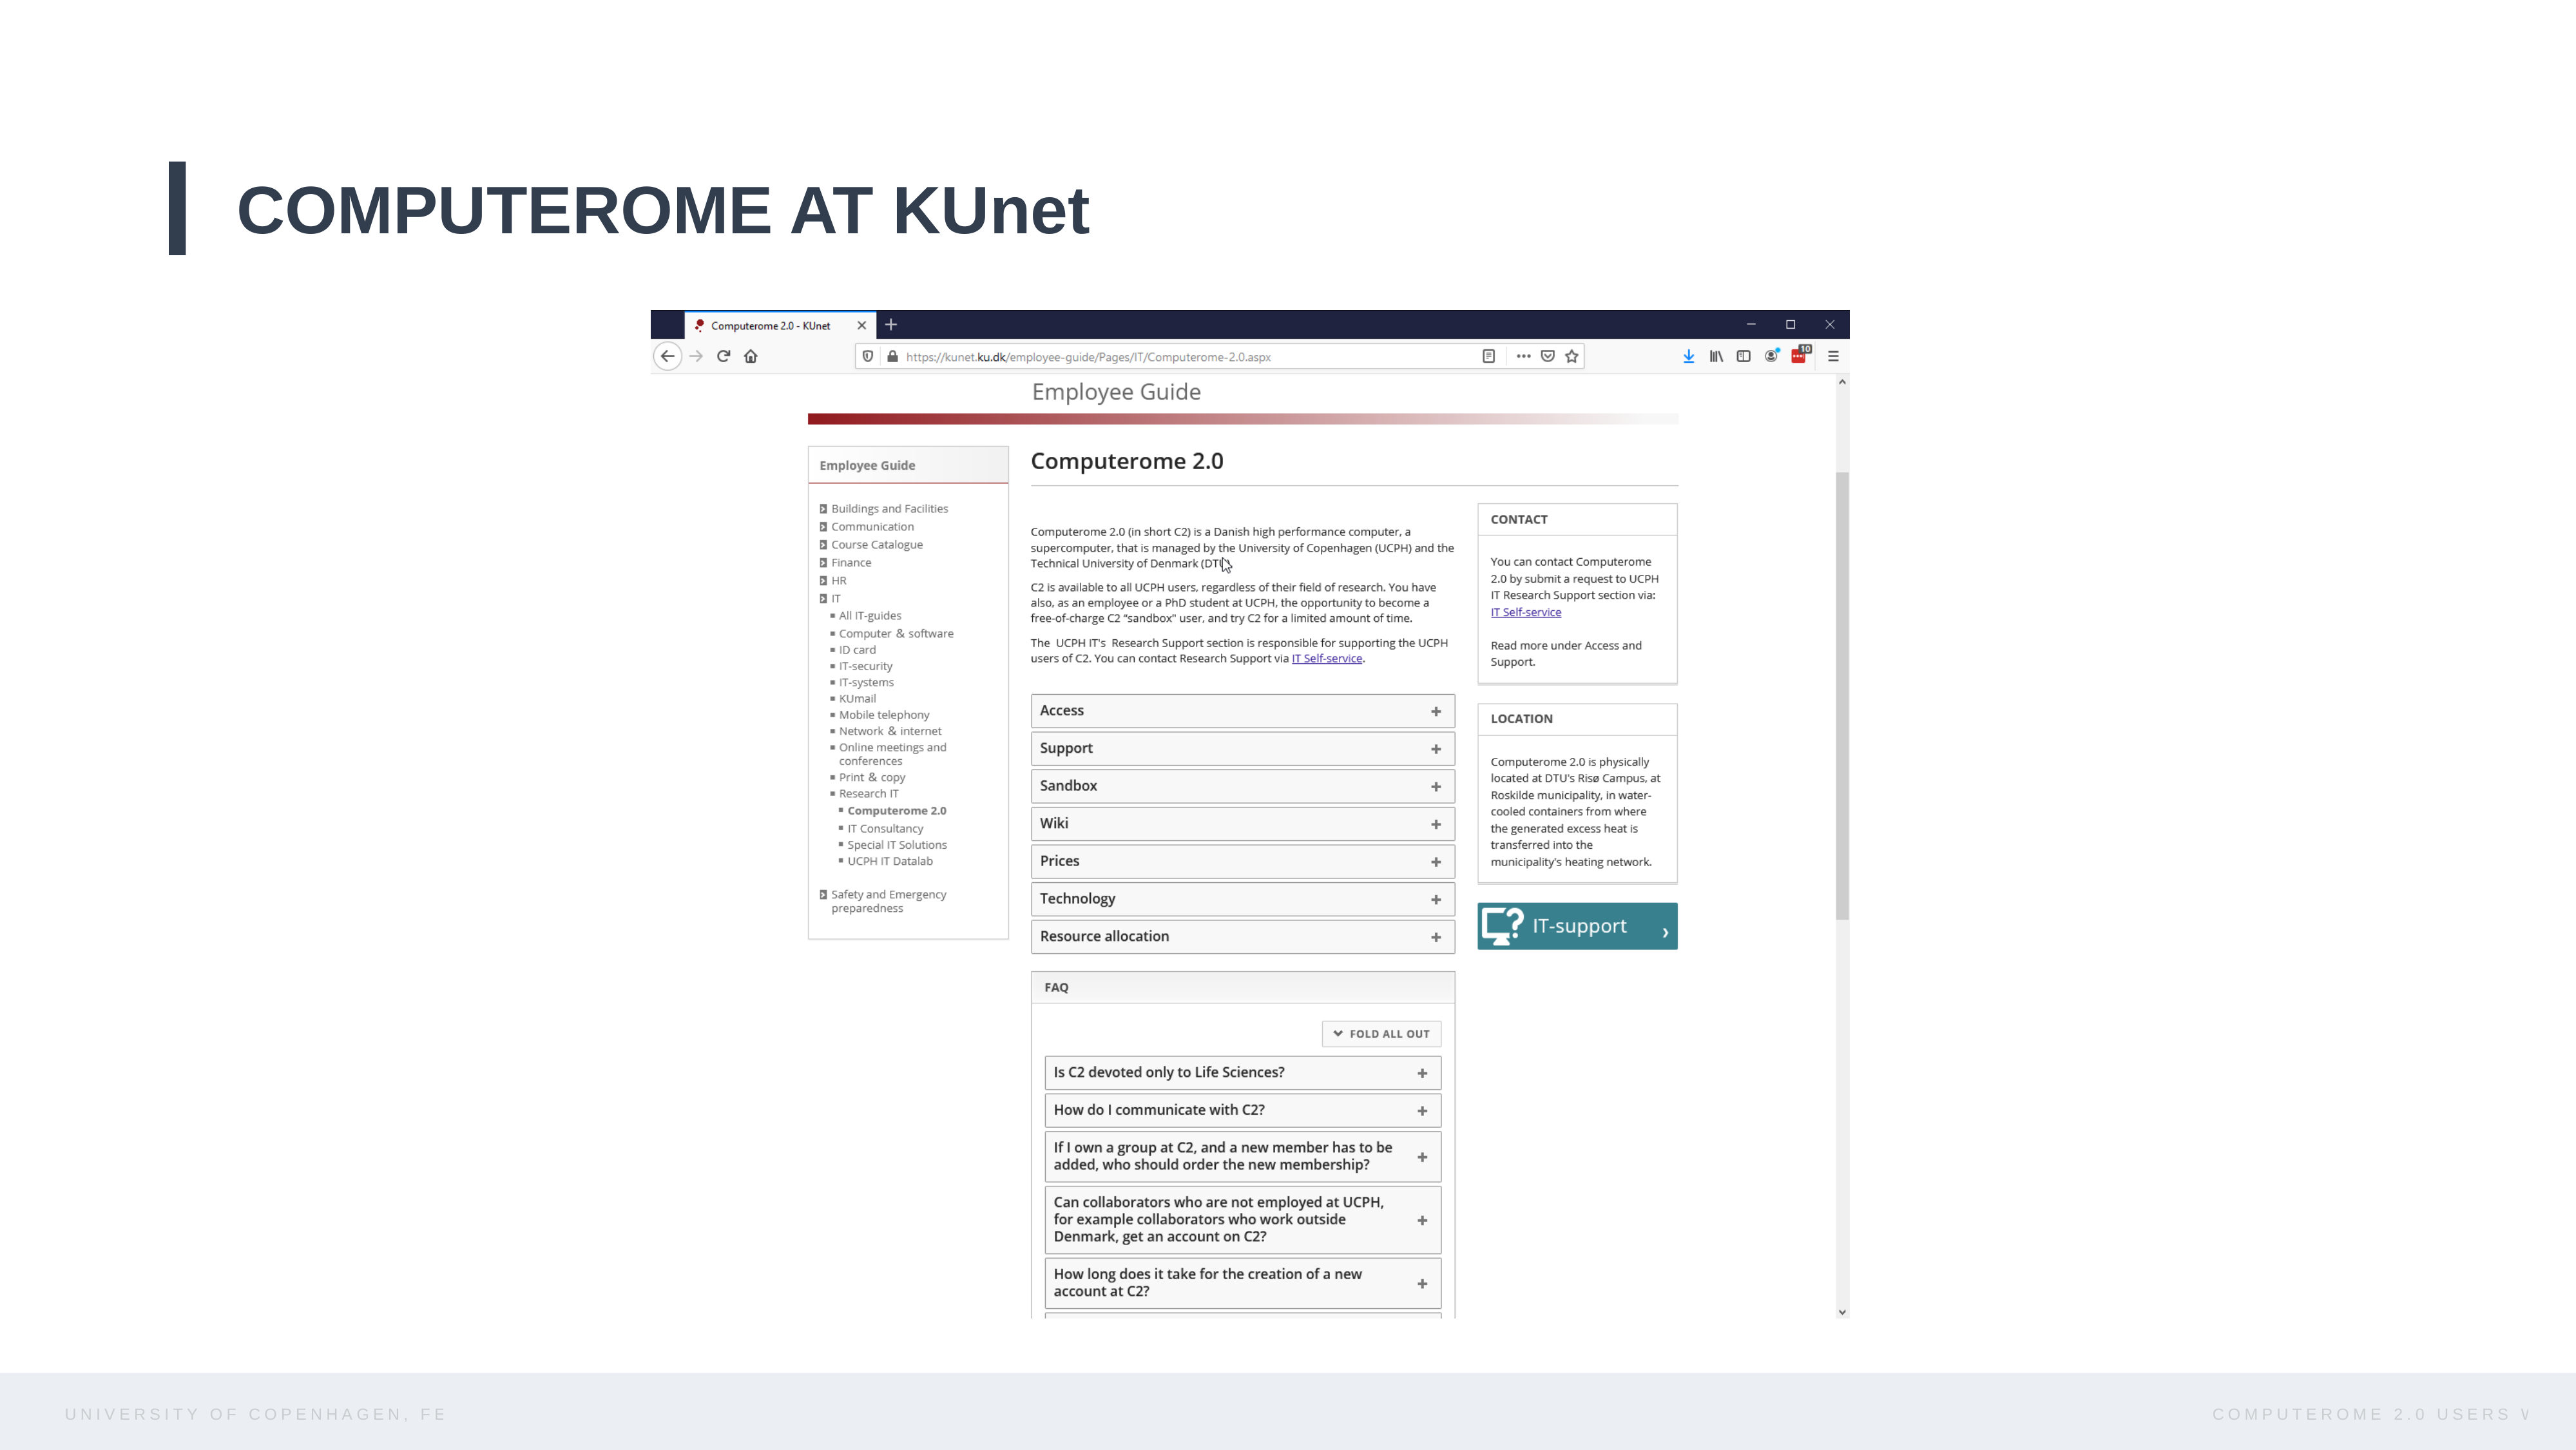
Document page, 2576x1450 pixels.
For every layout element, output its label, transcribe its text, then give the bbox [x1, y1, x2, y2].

picture [651, 310, 1850, 1319]
text_box [169, 161, 186, 255]
text_box COMPUTEROME AT KUnet [232, 162, 1778, 253]
